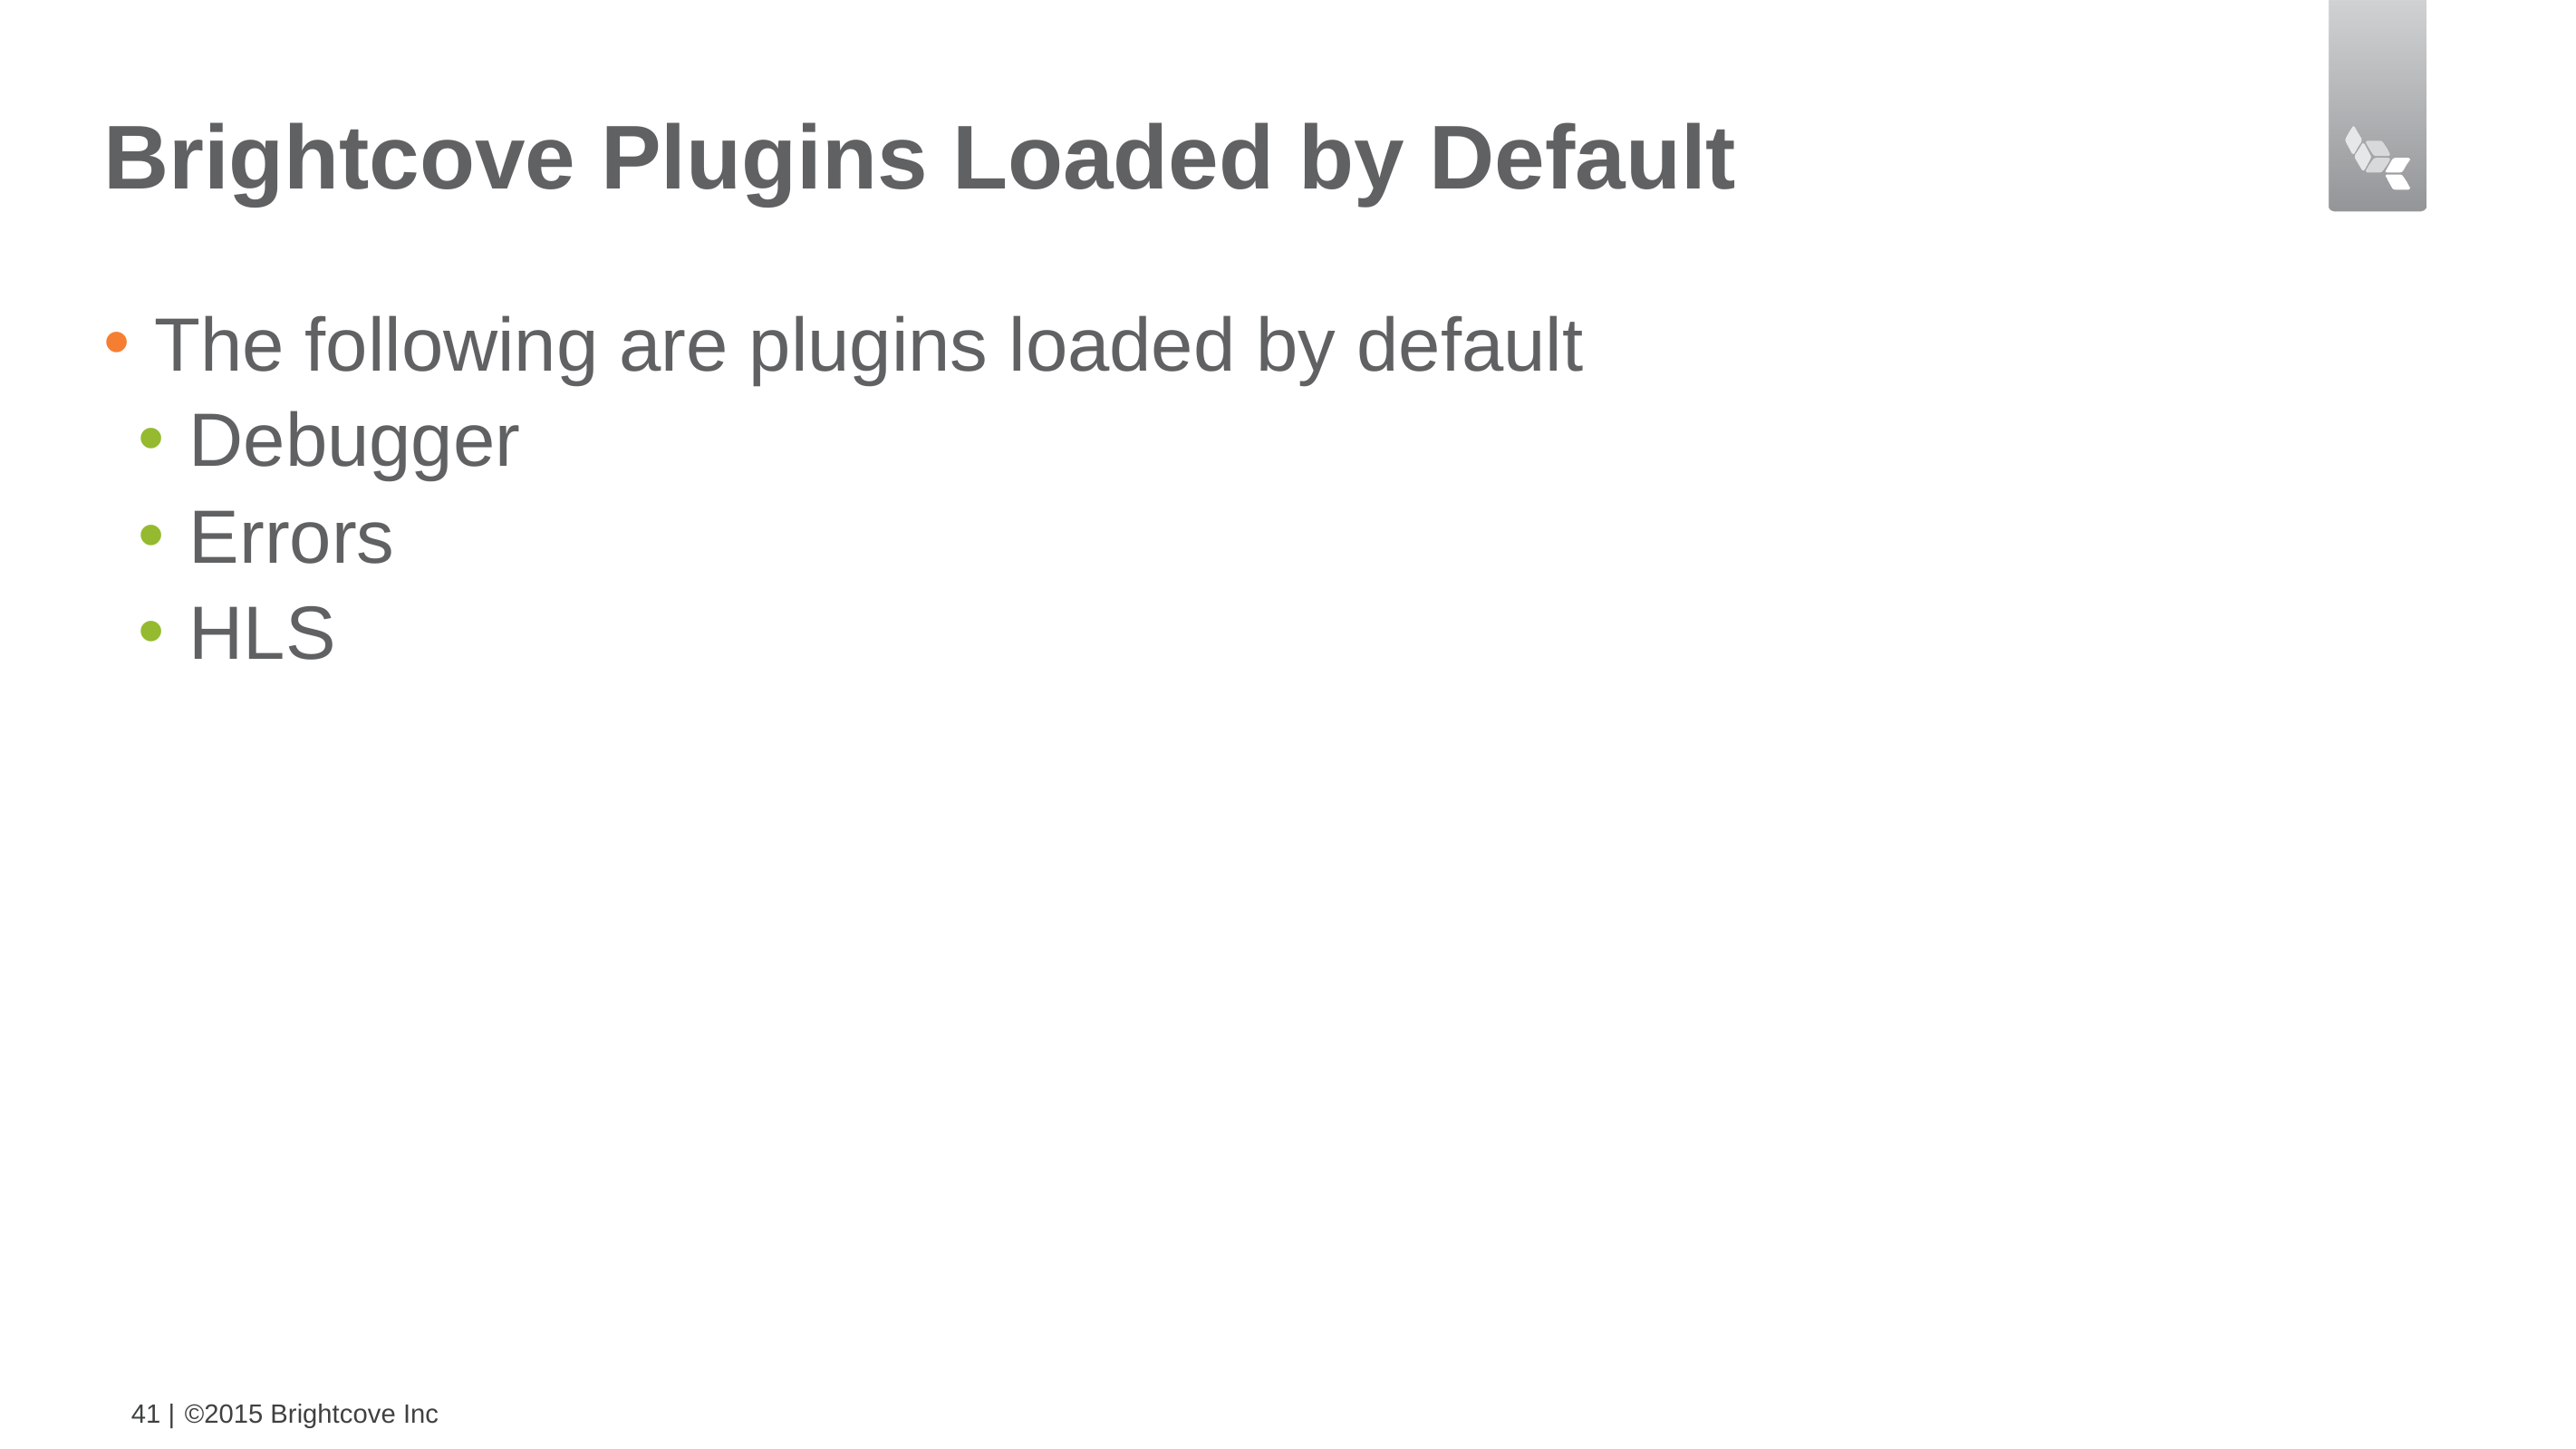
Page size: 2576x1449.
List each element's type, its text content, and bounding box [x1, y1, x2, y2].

slide_number 41 | [88, 1374, 189, 1449]
list The following are plugins loaded by default Debugger Errors HLS [80, 284, 2441, 1302]
footer ©2015 Brightcove Inc [189, 1374, 988, 1449]
title Brightcove Plugins Loaded by Default [80, 44, 2270, 260]
